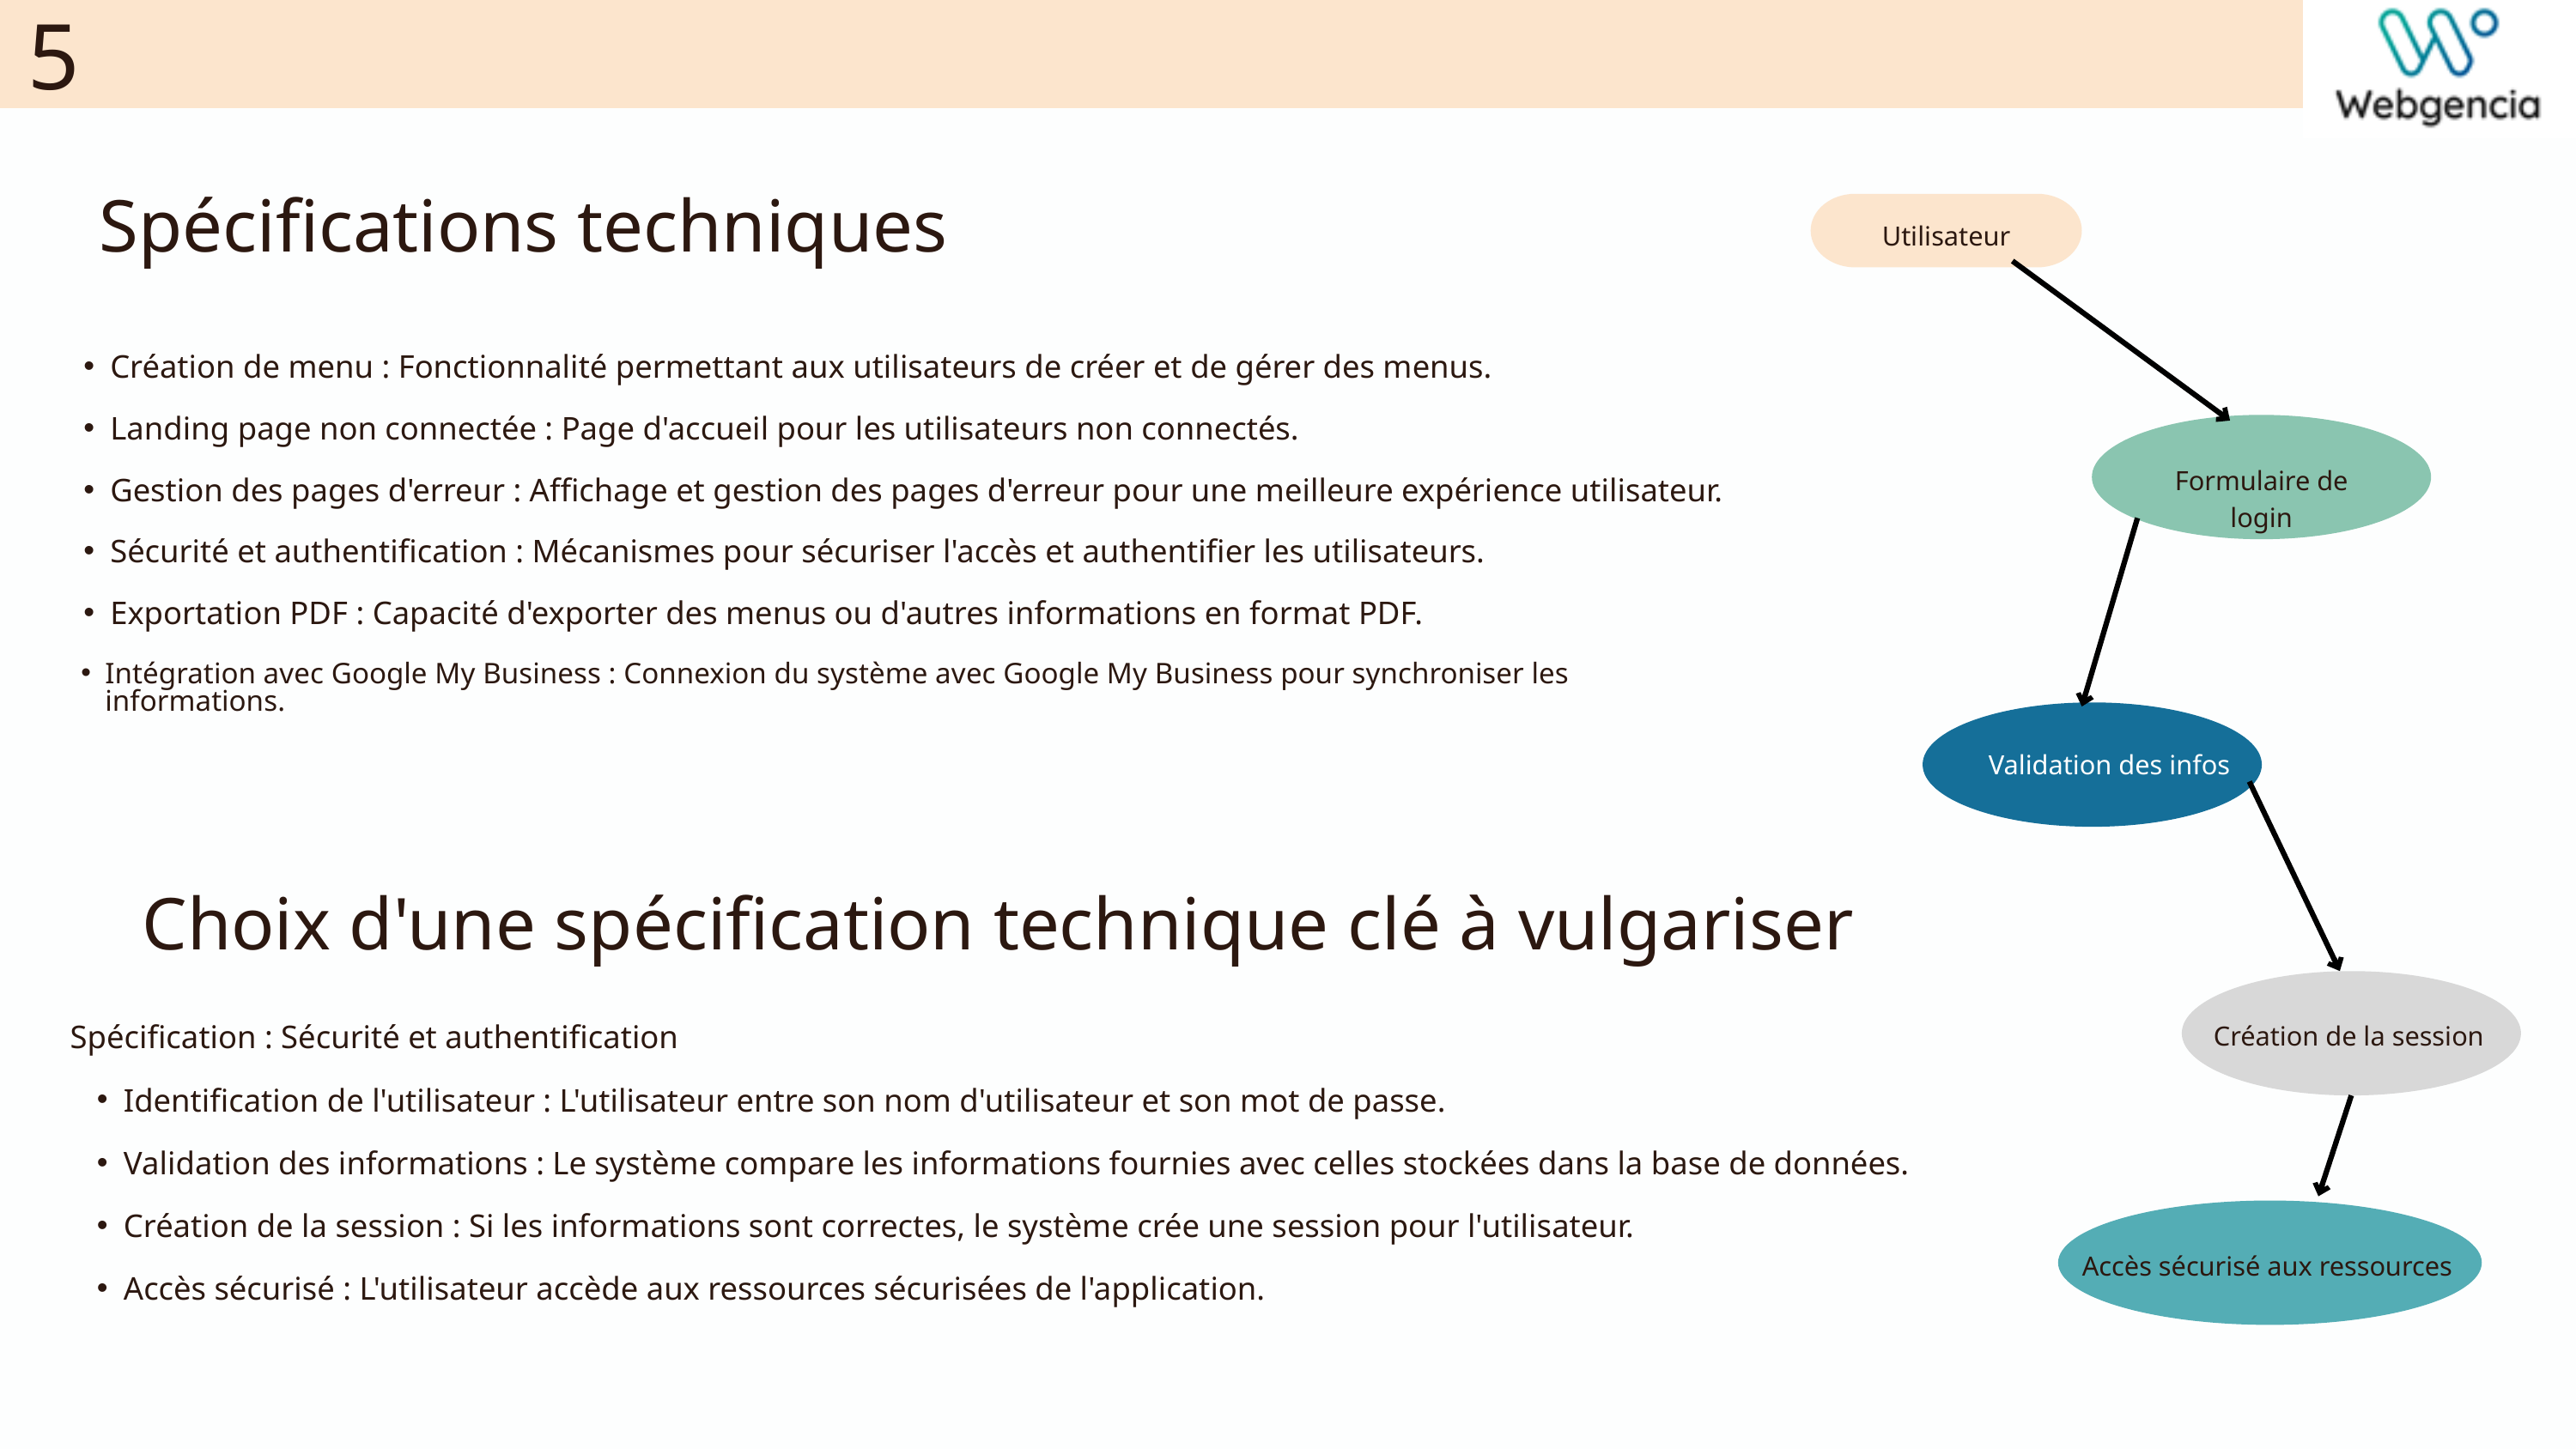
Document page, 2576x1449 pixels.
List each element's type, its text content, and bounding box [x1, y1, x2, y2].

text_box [2057, 1200, 2482, 1325]
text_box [0, 0, 2576, 108]
text_box [2303, 118, 2576, 138]
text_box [2181, 970, 2522, 1096]
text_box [1922, 702, 2264, 828]
text_box Spécifications techniques [49, 187, 999, 267]
text_box Spécification : Sécurité et authentification Identification de l'utilisateur : L'utilisateur entre son nom d'utilisateur et son mot de passe. Validation des informations : Le système compare les informations fournies avec celles stockées dans la base de données. Création de la session : Si les informations sont correctes, le système crée une session pour l'utilisateur. Accès sécurisé : L'utilisateur accède aux ressources sécurisées de l'application. [70, 1023, 1944, 1359]
text_box Création de menu : Fonctionnalité permettant aux utilisateurs de créer et de gérer des menus. Landing page non connectée : Page d'accueil pour les utilisateurs non connectés. Gestion des pages d'erreur : Affichage et gestion des pages d'erreur pour une meilleure expérience utilisateur. Sécurité et authentification : Mécanismes pour sécuriser l'accès et authentifier les utilisateurs. Exportation PDF : Capacité d'exporter des menus ou d'autres informations en format PDF. Intégration avec Google My Business : Connexion du système avec Google My Business pour synchroniser les informations. [57, 354, 1747, 718]
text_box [2091, 415, 2432, 540]
text_box [2315, 1103, 2349, 1197]
text_box Choix d'une spécification technique clé à vulgariser [35, 885, 1962, 964]
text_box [1810, 193, 2082, 268]
